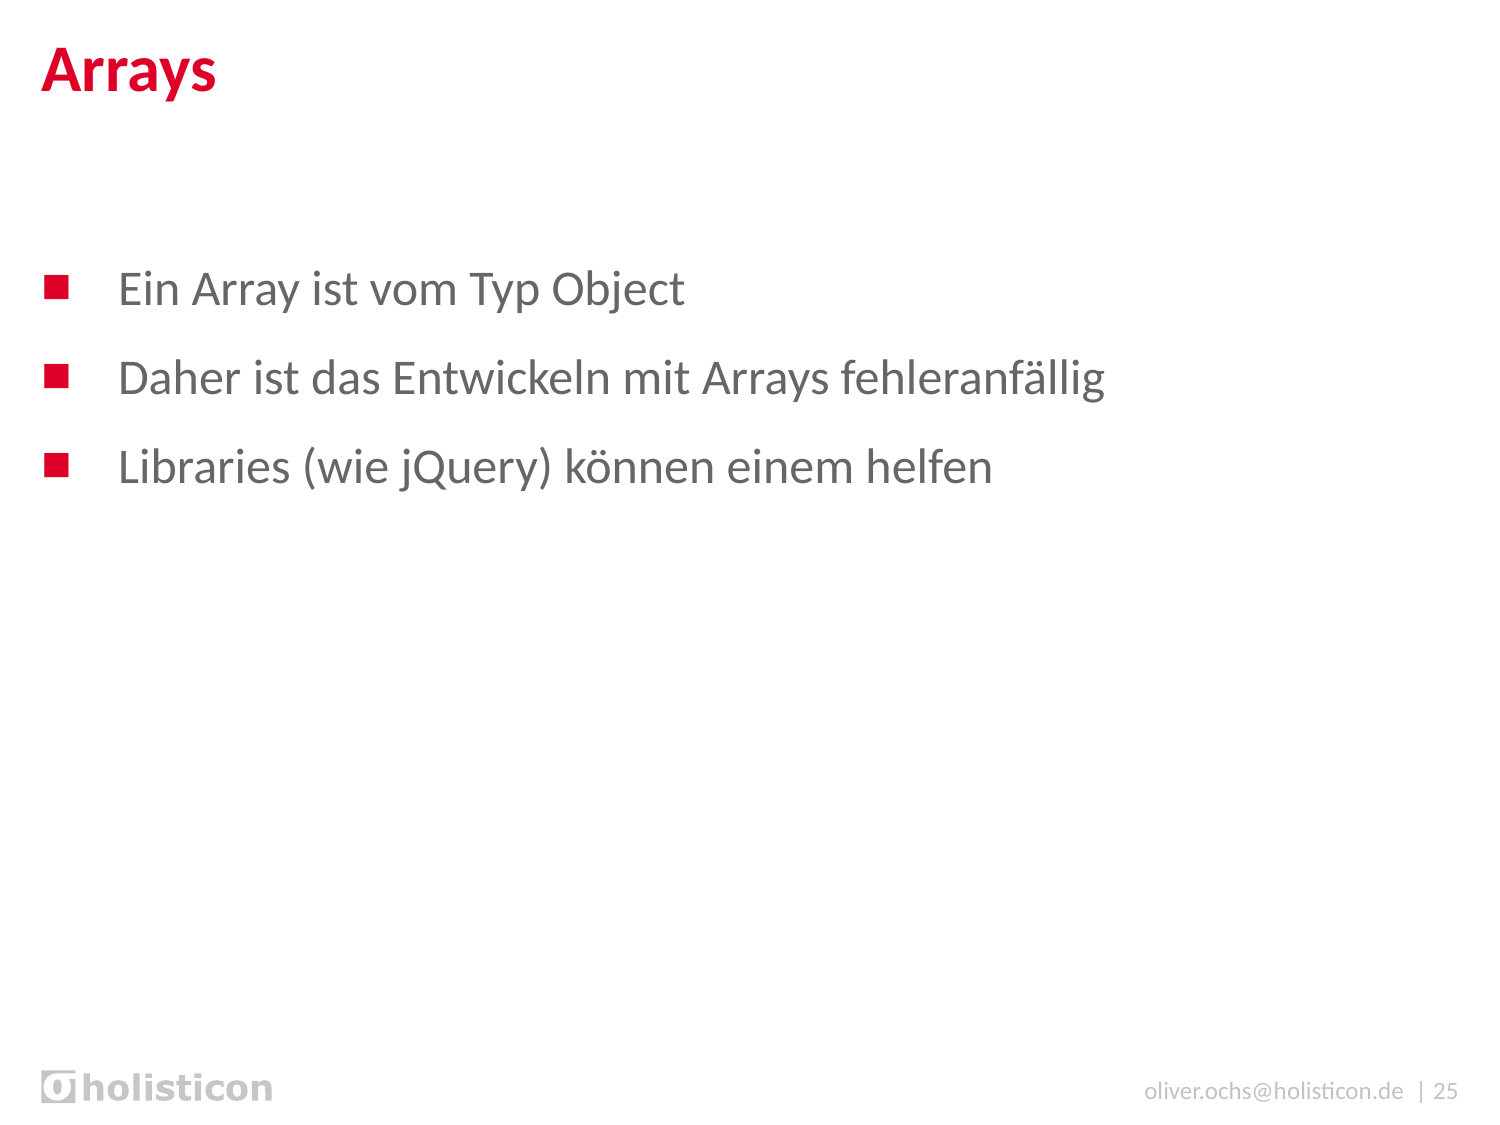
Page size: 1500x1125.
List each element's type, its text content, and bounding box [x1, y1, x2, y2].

list Ein Array ist vom Typ Object Daher ist das Entwickeln mit Arrays fehleranfällig Libraries (wie jQuery) können einem helfen [41, 255, 1436, 973]
title Arrays [41, 24, 1436, 188]
